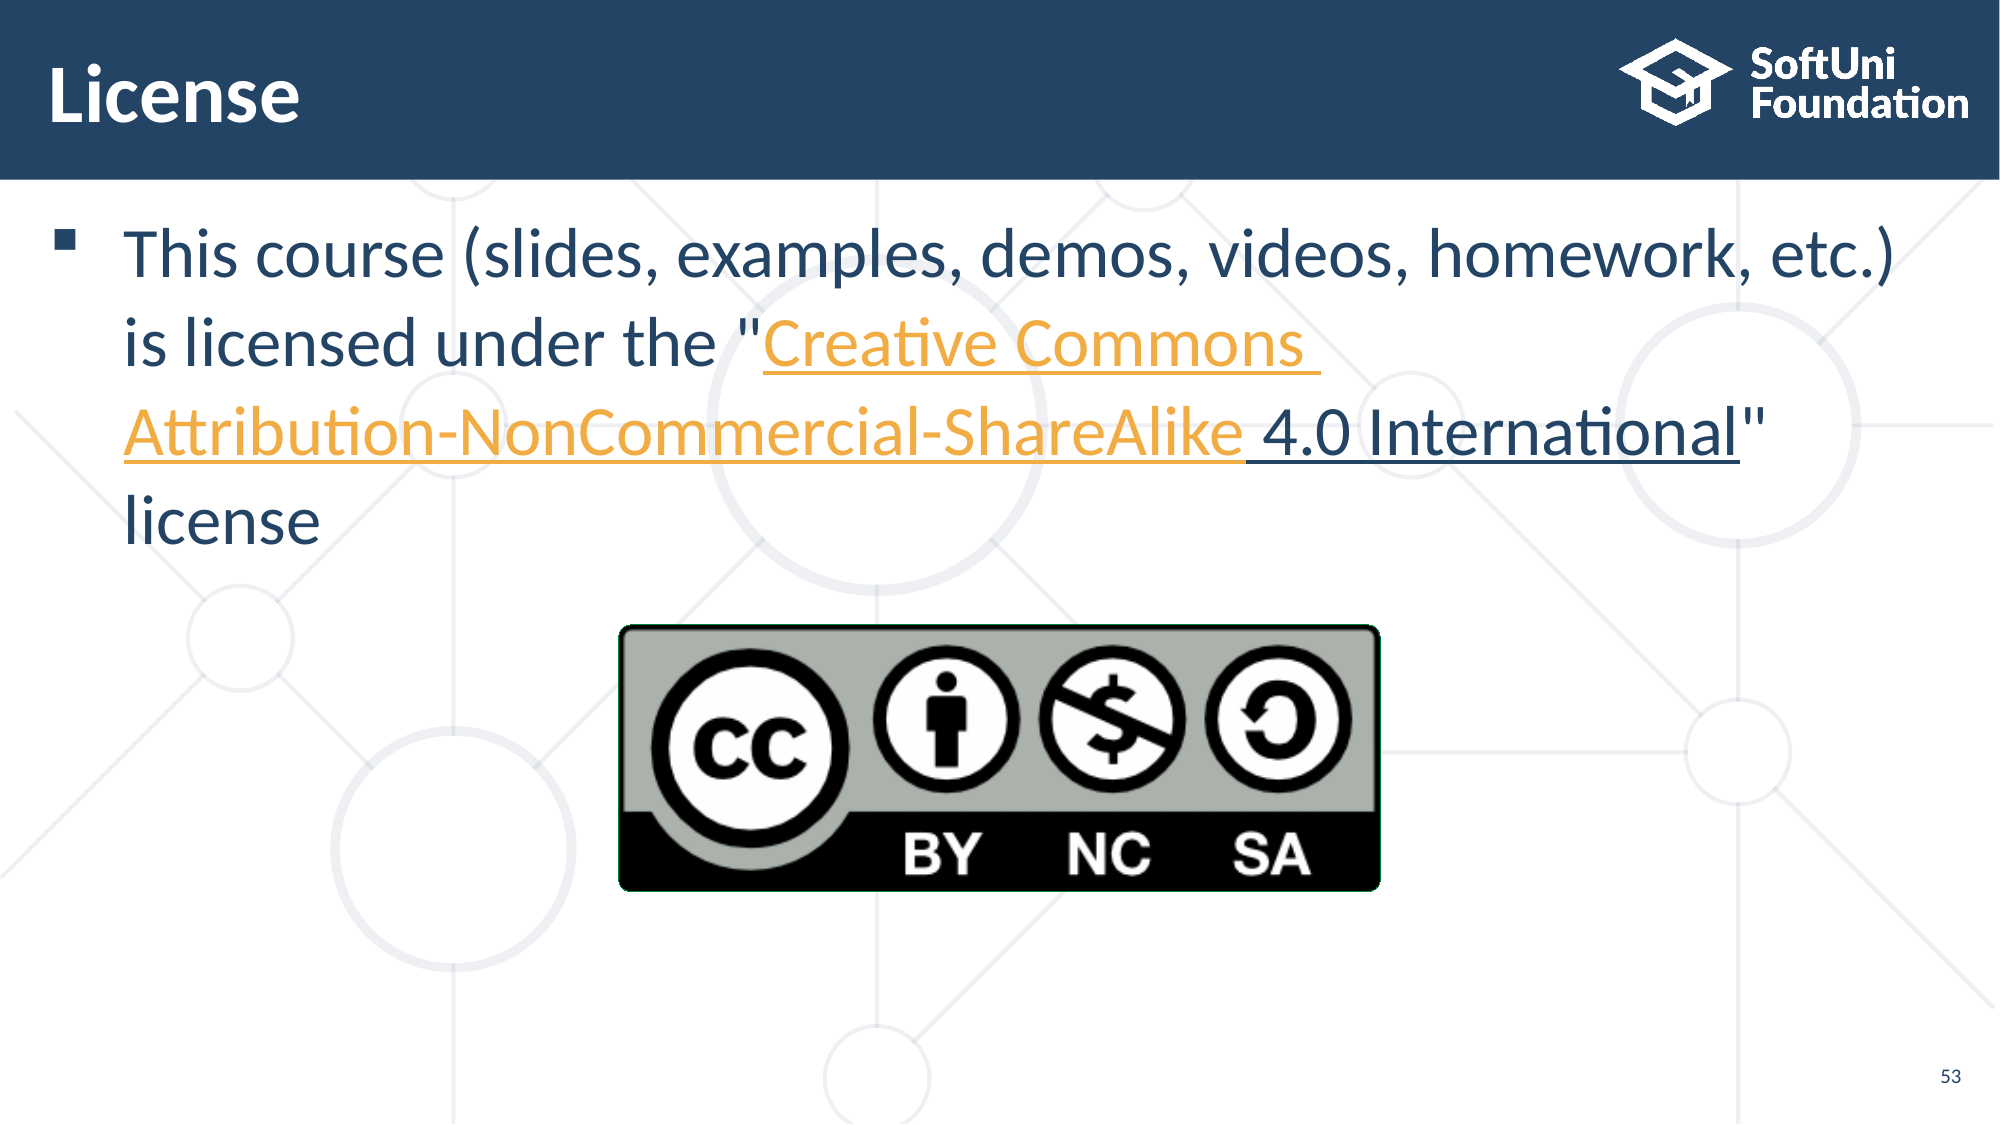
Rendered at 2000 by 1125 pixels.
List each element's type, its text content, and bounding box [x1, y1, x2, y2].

picture [1618, 38, 1968, 126]
picture [618, 624, 1381, 892]
title License [31, 16, 1591, 162]
list This course (slides, examples, demos, videos, homework, etc.) is licensed under the "Creative Commons Attribution-NonCommercial-ShareAlike 4.0 International" license [31, 196, 1970, 1050]
slide_number 53 [1896, 1049, 1968, 1101]
